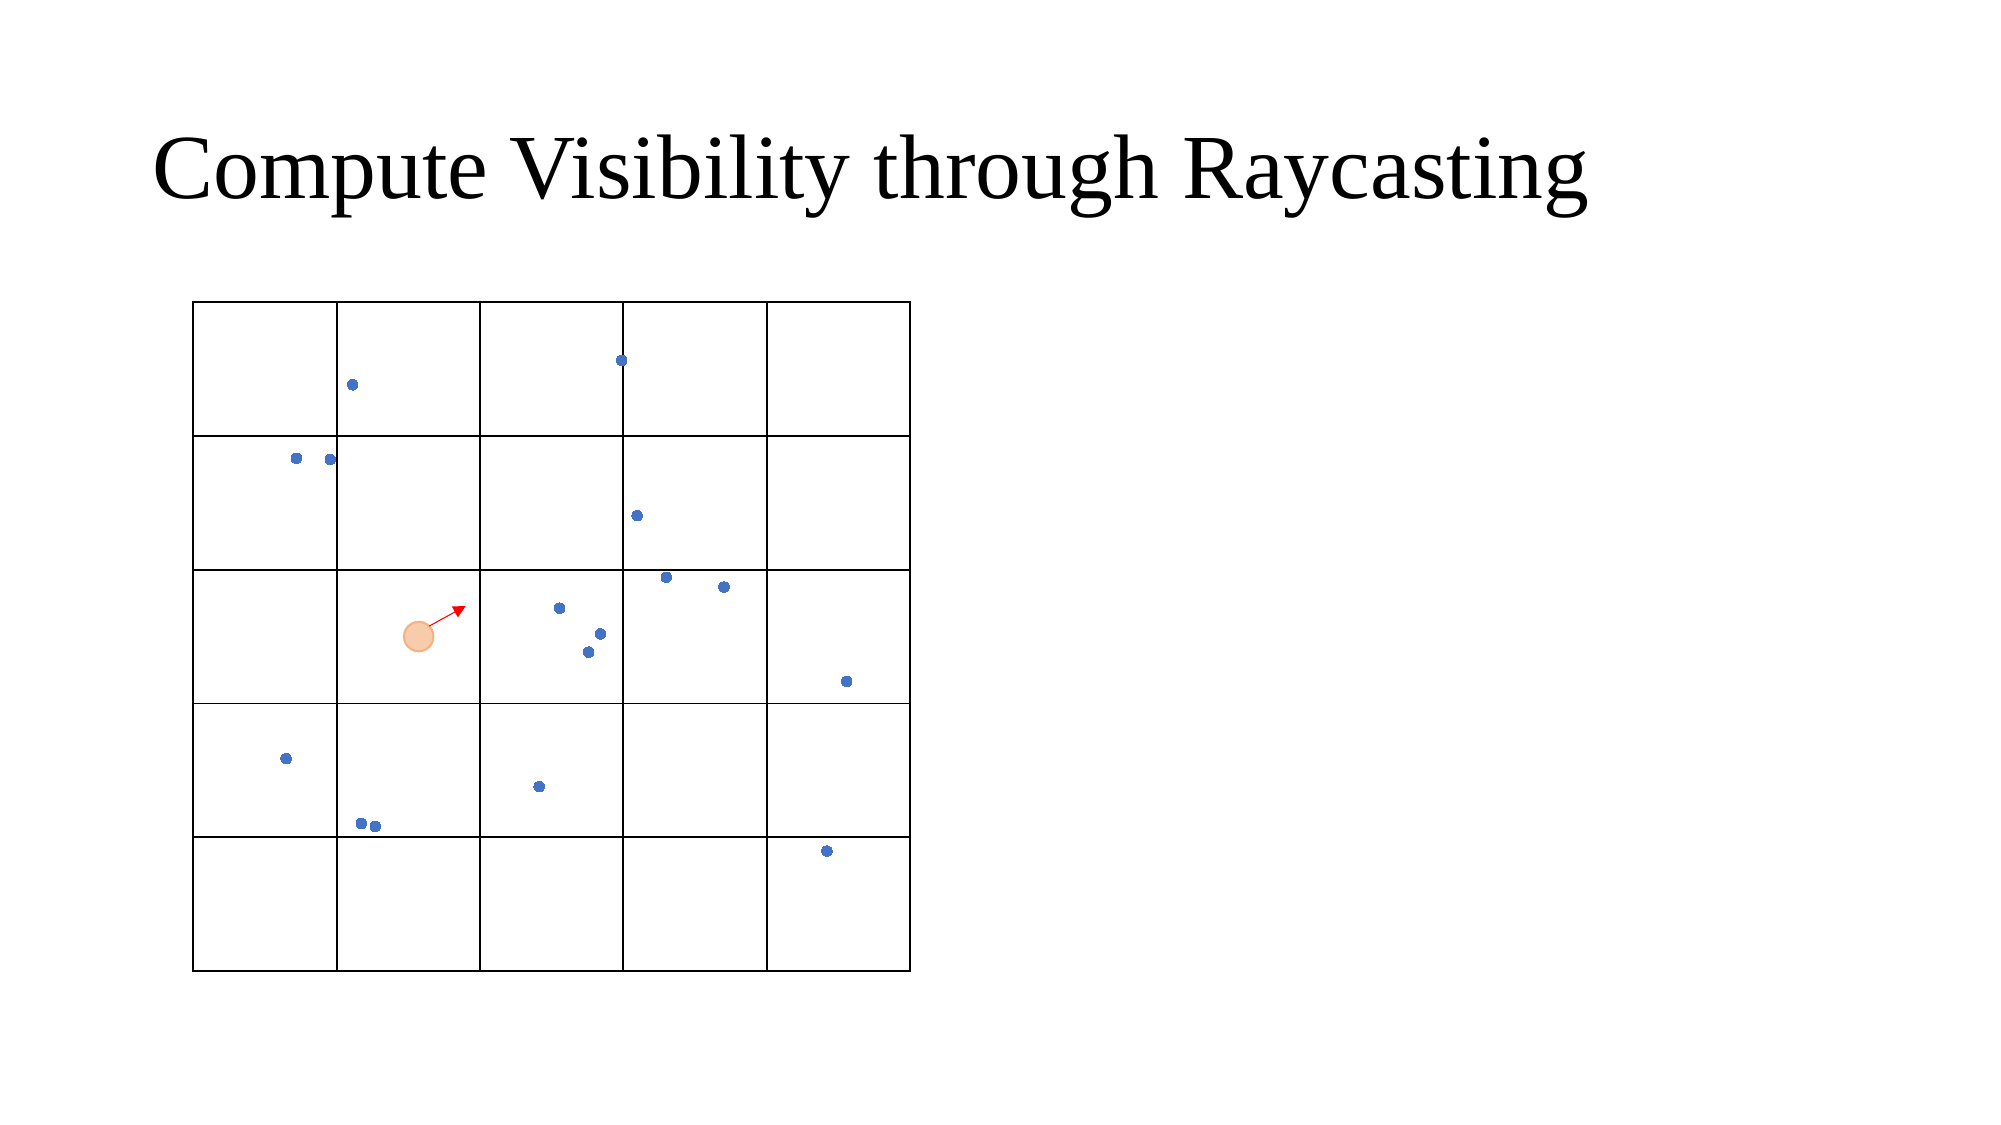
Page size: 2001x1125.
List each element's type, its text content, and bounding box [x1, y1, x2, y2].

title Compute Visibility through Raycasting [137, 59, 1863, 278]
chart [193, 264, 910, 1066]
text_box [429, 605, 466, 627]
